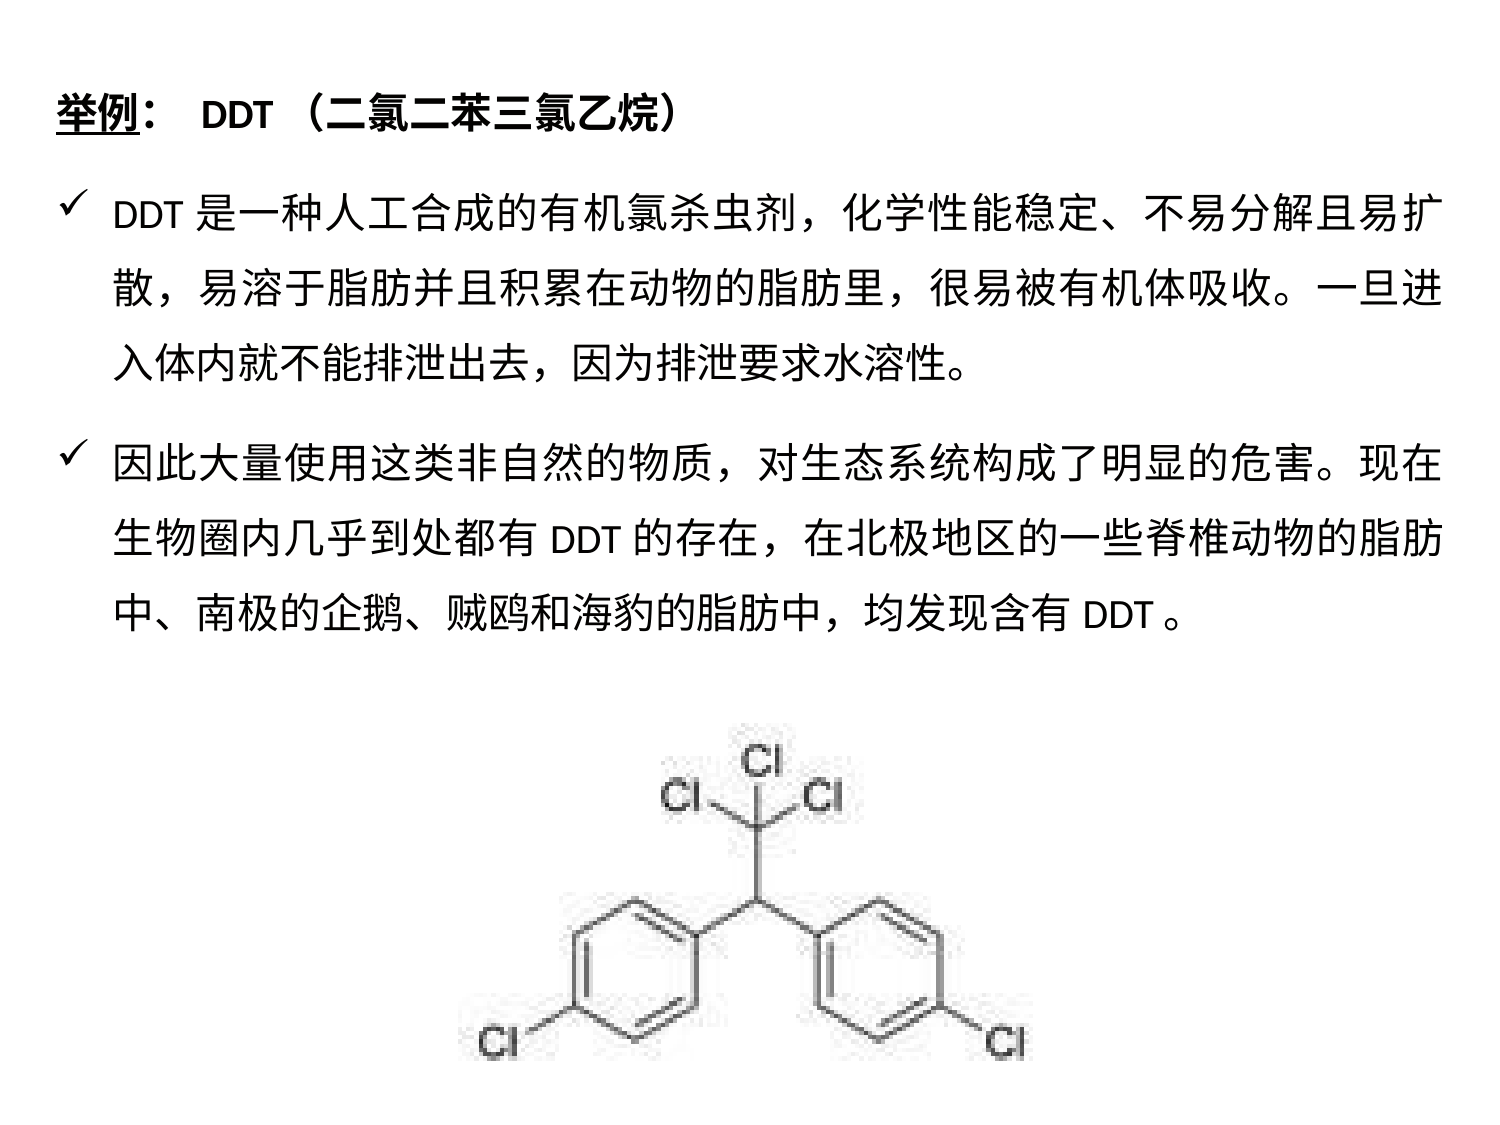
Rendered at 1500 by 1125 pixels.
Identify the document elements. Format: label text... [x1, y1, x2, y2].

text_box 举例： DDT（二氯二苯三氯乙烷） DDT是一种人工合成的有机氯杀虫剂，化学性能稳定、不易分解且易扩散，易溶于脂肪并且积累在动物的脂肪里，很易被有机体吸收。一旦进入体内就不能排泄出去，因为排泄要求水溶性。 因此大量使用这类非自然的物质，对生态系统构成了明显的危害。现在生物圈内几乎到处都有DDT的存在，在北极地区的一些脊椎动物的脂肪中、南极的企鹅、贼鸥和海豹的脂肪中，均发现含有DDT。 [41, 54, 1459, 645]
picture [458, 723, 1046, 1078]
